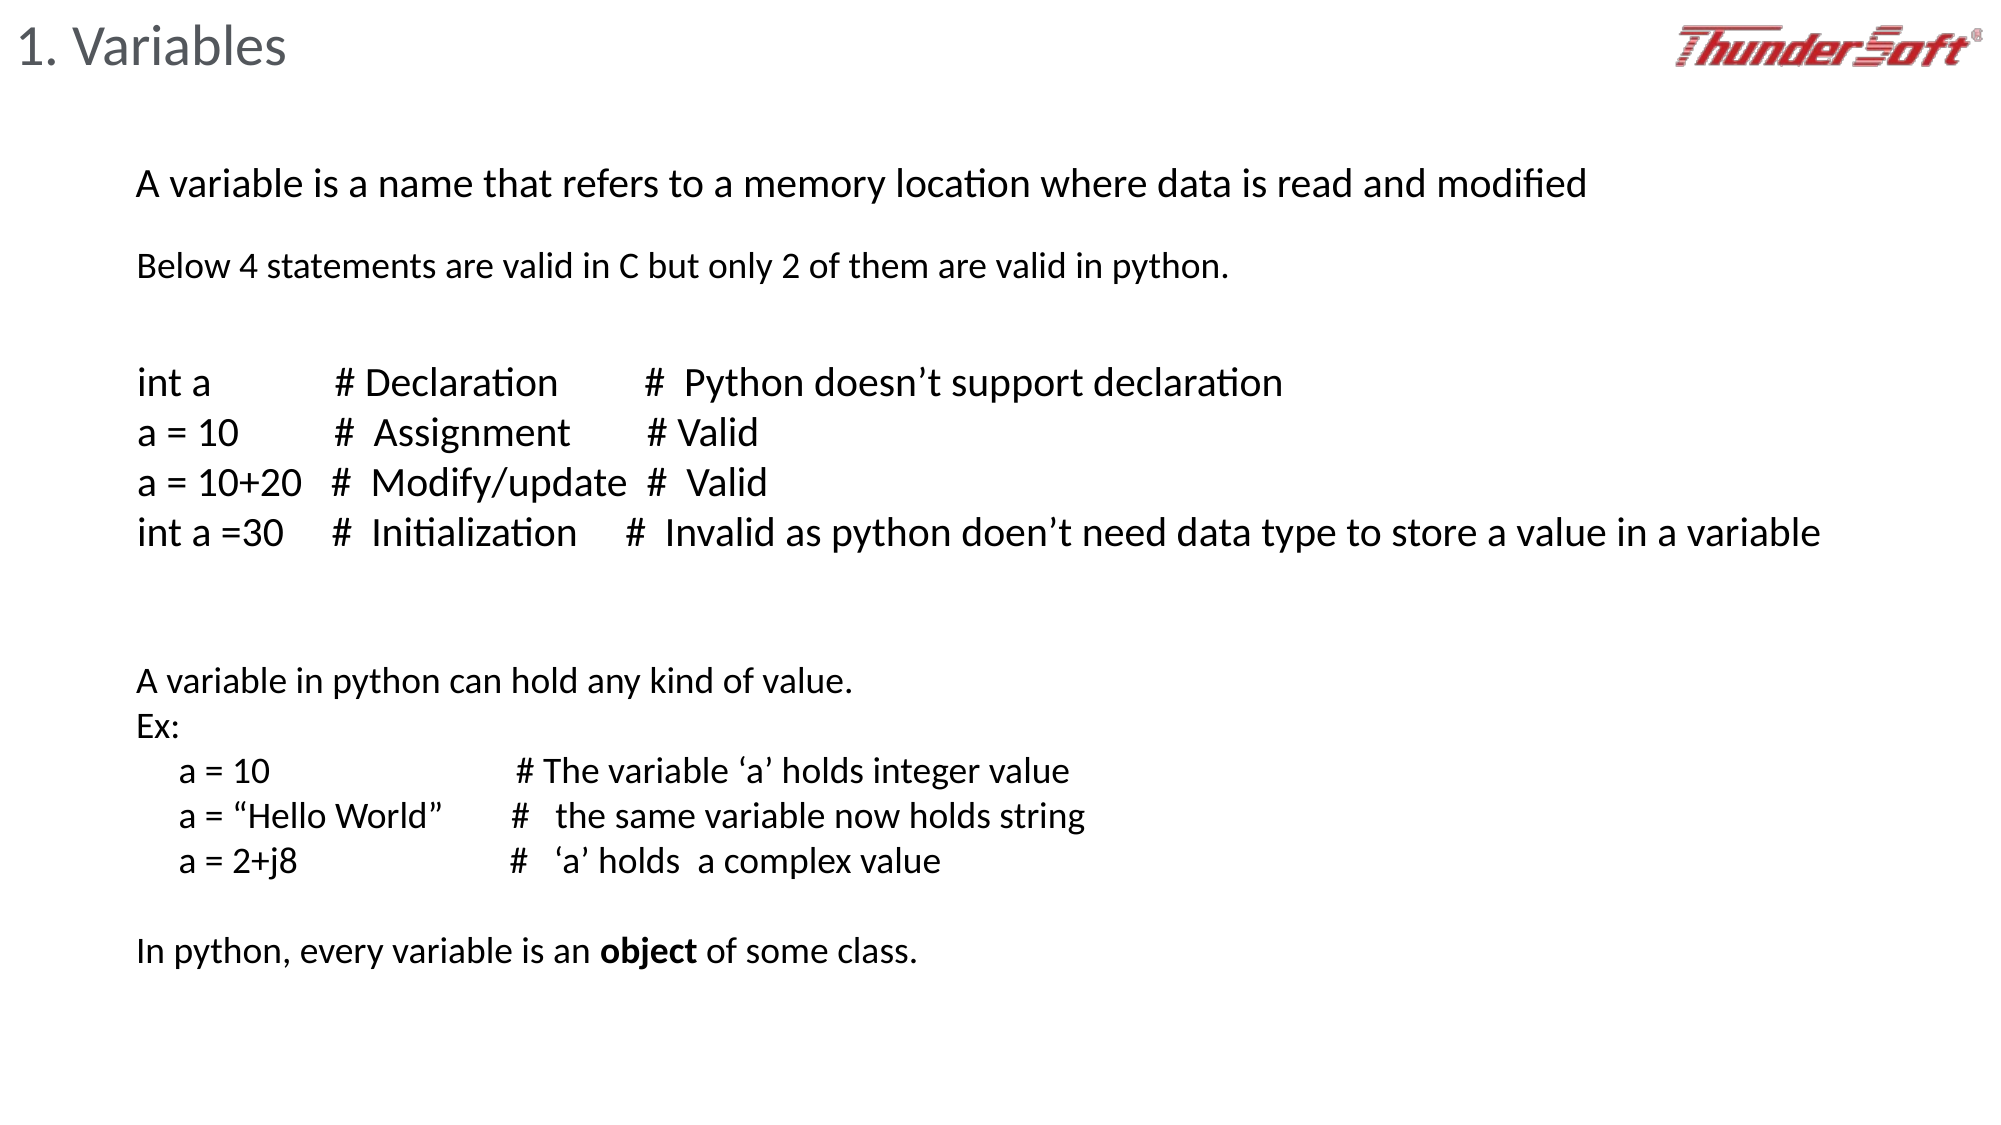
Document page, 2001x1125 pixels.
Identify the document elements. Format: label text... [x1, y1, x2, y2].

text_box A variable in python can hold any kind of value. Ex: a = 10 # The variable ‘a’ holds integer value a = “Hello World” # the same variable now holds string a = 2+j8 # ‘a’ holds a complex value In python, every variable is an object of some class. [121, 648, 1102, 979]
picture [1670, 13, 2000, 86]
text_box A variable is a name that refers to a memory location where data is read and modified [120, 148, 1604, 214]
text_box Below 4 statements are valid in C but only 2 of them are valid in python. [121, 233, 1246, 294]
text_box int a # Declaration # Python doesn’t support declaration a = 10 # Assignment # Valid a = 10+20 # Modify/update # Valid int a =30 # Initialization # Invalid as python doen’t need data type to store a value in a variable [122, 347, 1864, 562]
text_box 1. Variables [0, 0, 303, 85]
